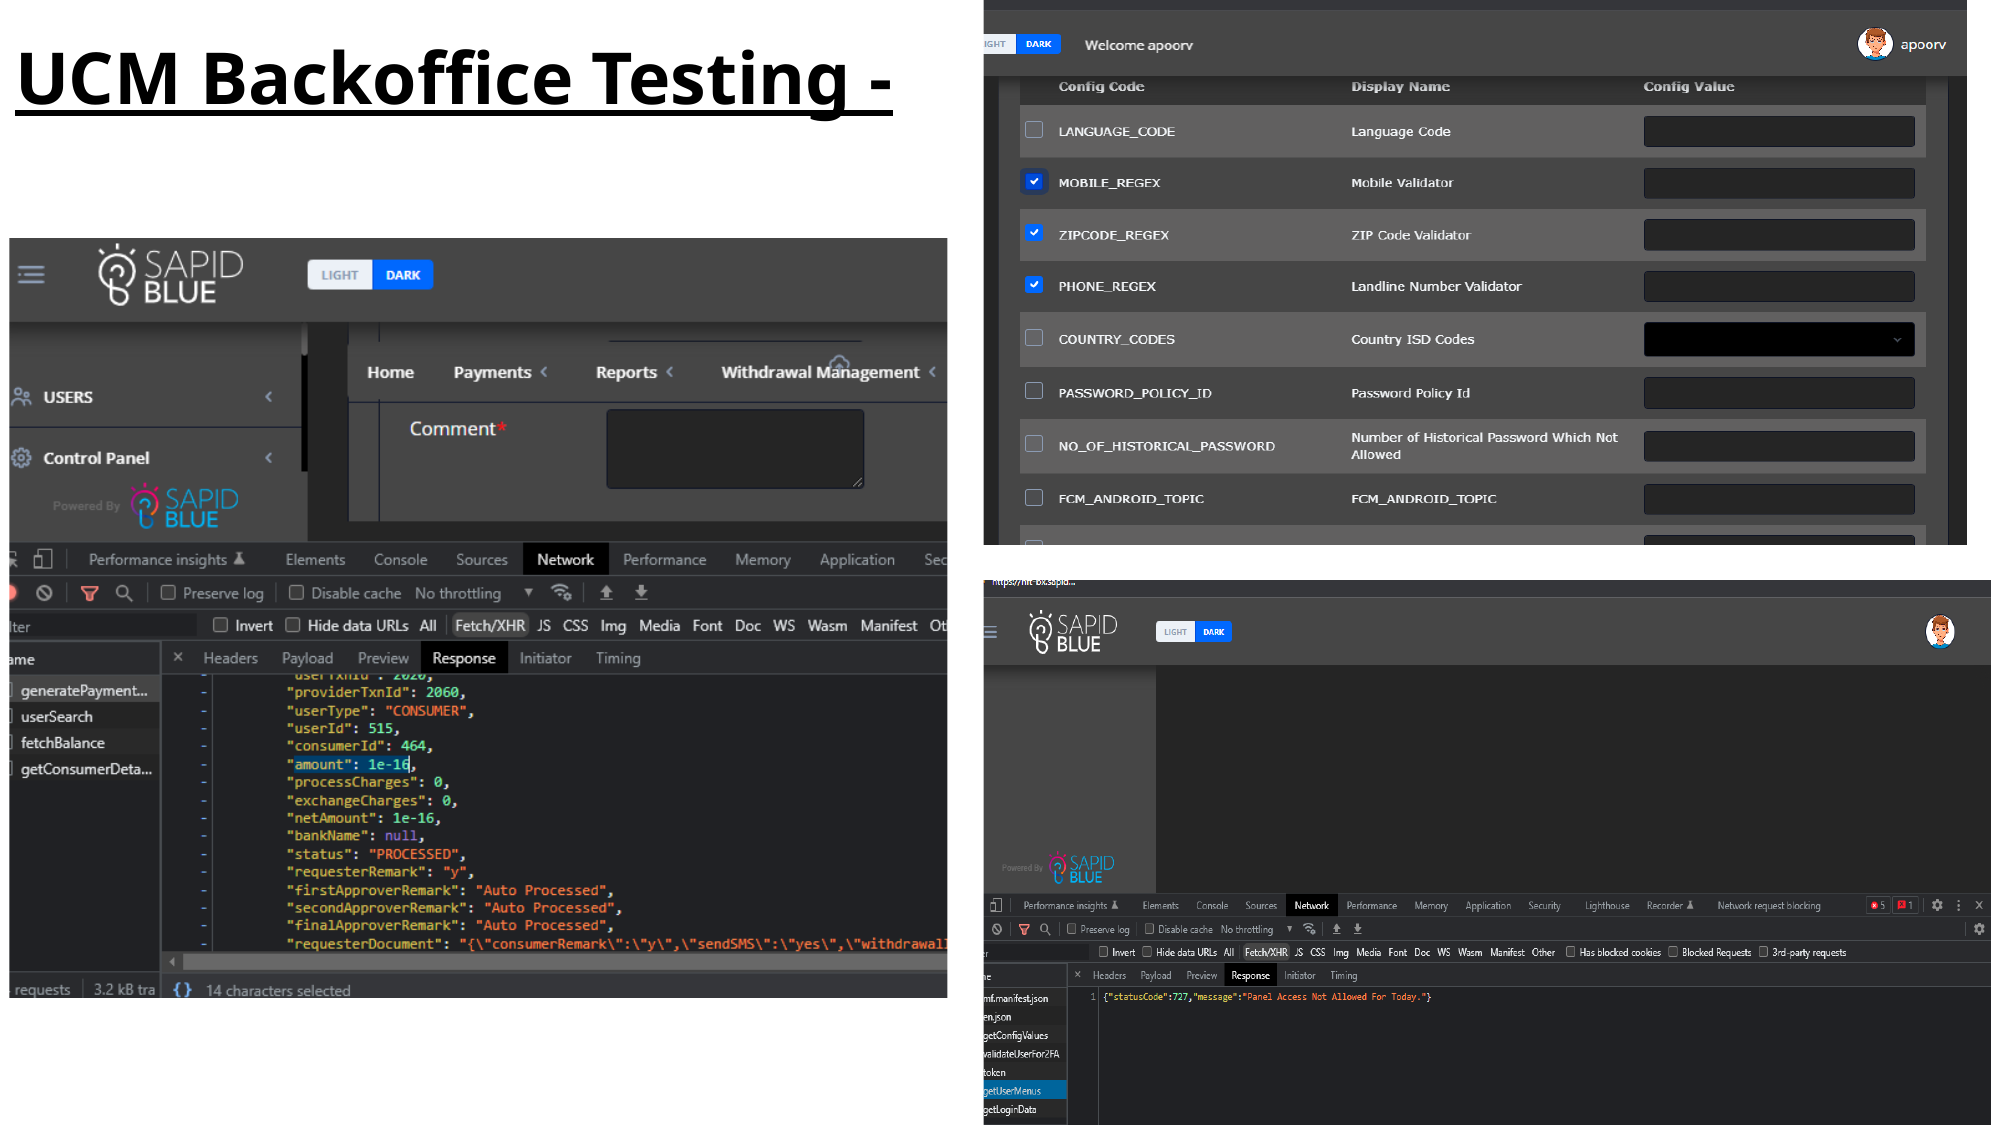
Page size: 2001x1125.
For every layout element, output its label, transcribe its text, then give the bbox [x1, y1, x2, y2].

picture [9, 238, 948, 998]
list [983, 580, 2000, 1125]
title UCM Backoffice Testing - [0, 0, 938, 164]
picture [983, 0, 1967, 545]
